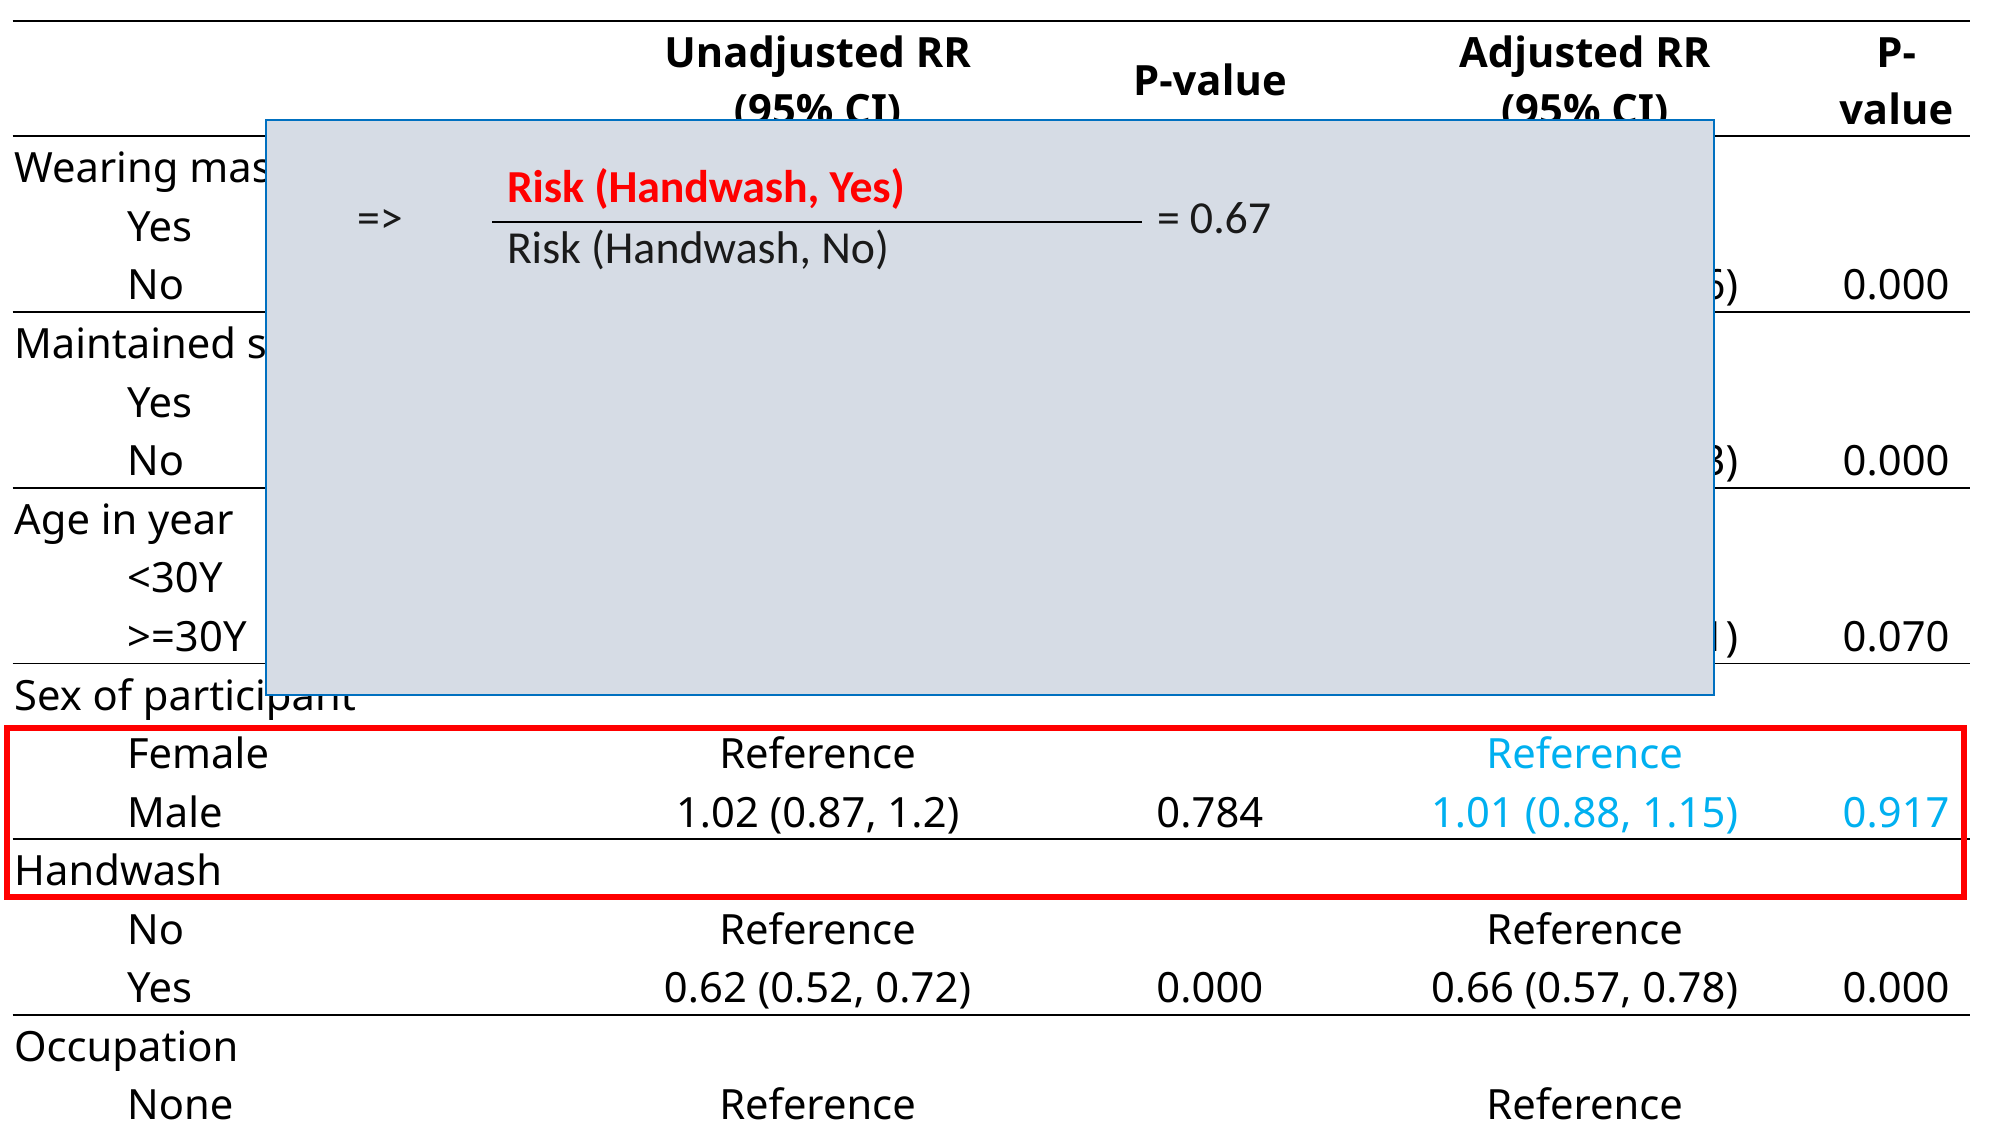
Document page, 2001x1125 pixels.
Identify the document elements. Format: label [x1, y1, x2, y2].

table_cell [1715, 313, 1970, 487]
table_header [342, 161, 1742, 283]
table_cell [492, 223, 1142, 283]
table_cell [13, 1016, 1970, 1125]
table_cell [13, 840, 1970, 1014]
table_cell [1715, 137, 1970, 311]
table_cell [13, 313, 265, 487]
text_box [6, 727, 1965, 898]
table_header [13, 22, 1970, 135]
table_cell [1715, 489, 1970, 663]
table_cell [13, 664, 1970, 838]
table_cell [13, 137, 265, 311]
table_cell [13, 489, 265, 663]
table_header [342, 578, 1730, 643]
text_box [265, 119, 1715, 696]
